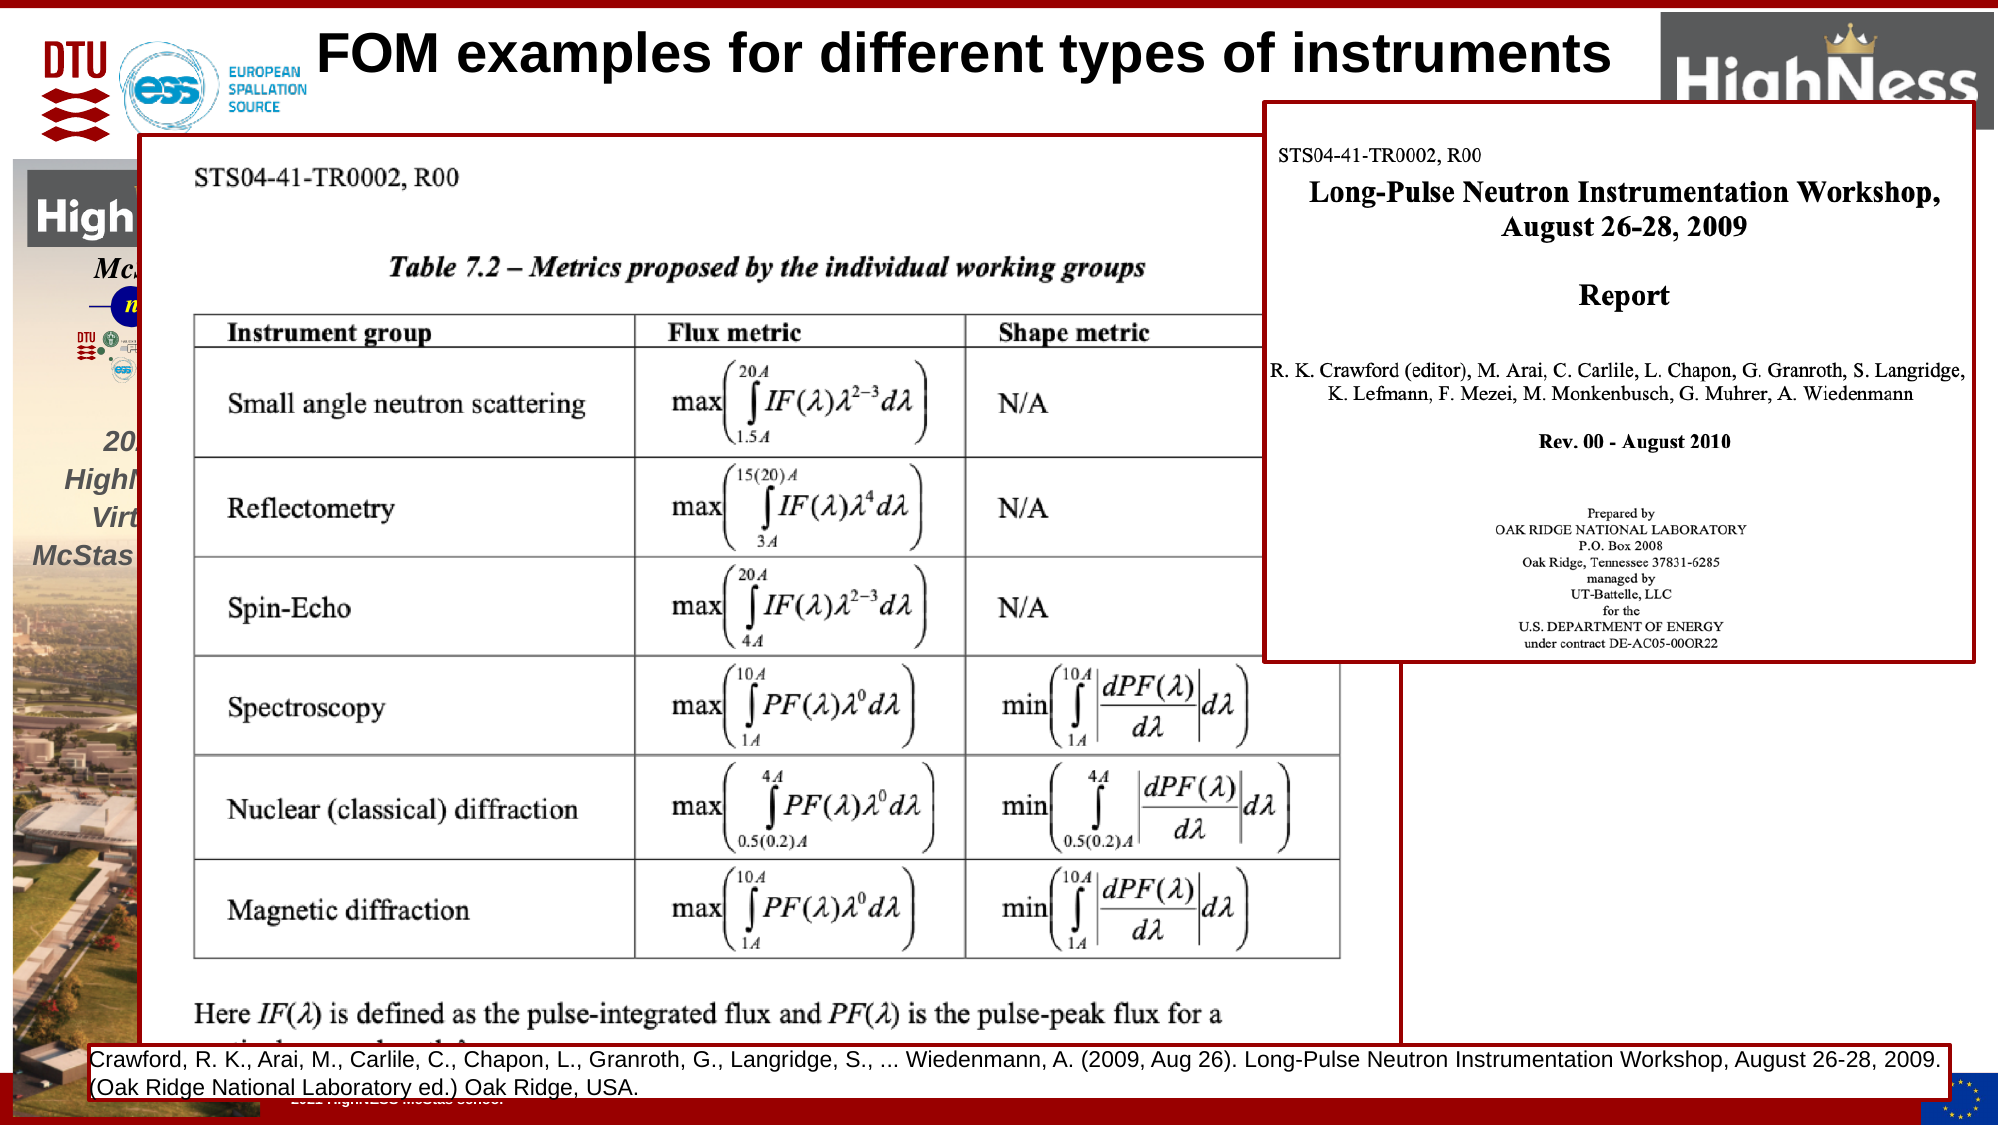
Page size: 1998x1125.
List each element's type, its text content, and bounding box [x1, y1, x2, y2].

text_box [139, 134, 1402, 1084]
picture [1921, 1073, 1998, 1125]
title FOM examples for different types of instruments [315, 0, 1845, 85]
slide_number [1886, 1100, 1909, 1110]
picture [1677, 5, 1978, 137]
text_box Crawford, R. K., Arai, M., Carlile, C., Chapon, L., Granroth, G., Langridge, S., ... Wiedenmann, A. (2009, Aug 26). Long-Pulse Neutron Instrumentation Workshop, August 26-28, 2009. (Oak Ridge National Laboratory ed.) Oak Ridge, USA. [88, 1044, 1950, 1100]
picture [12, 159, 261, 1117]
picture [119, 41, 307, 142]
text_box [1264, 101, 1974, 662]
